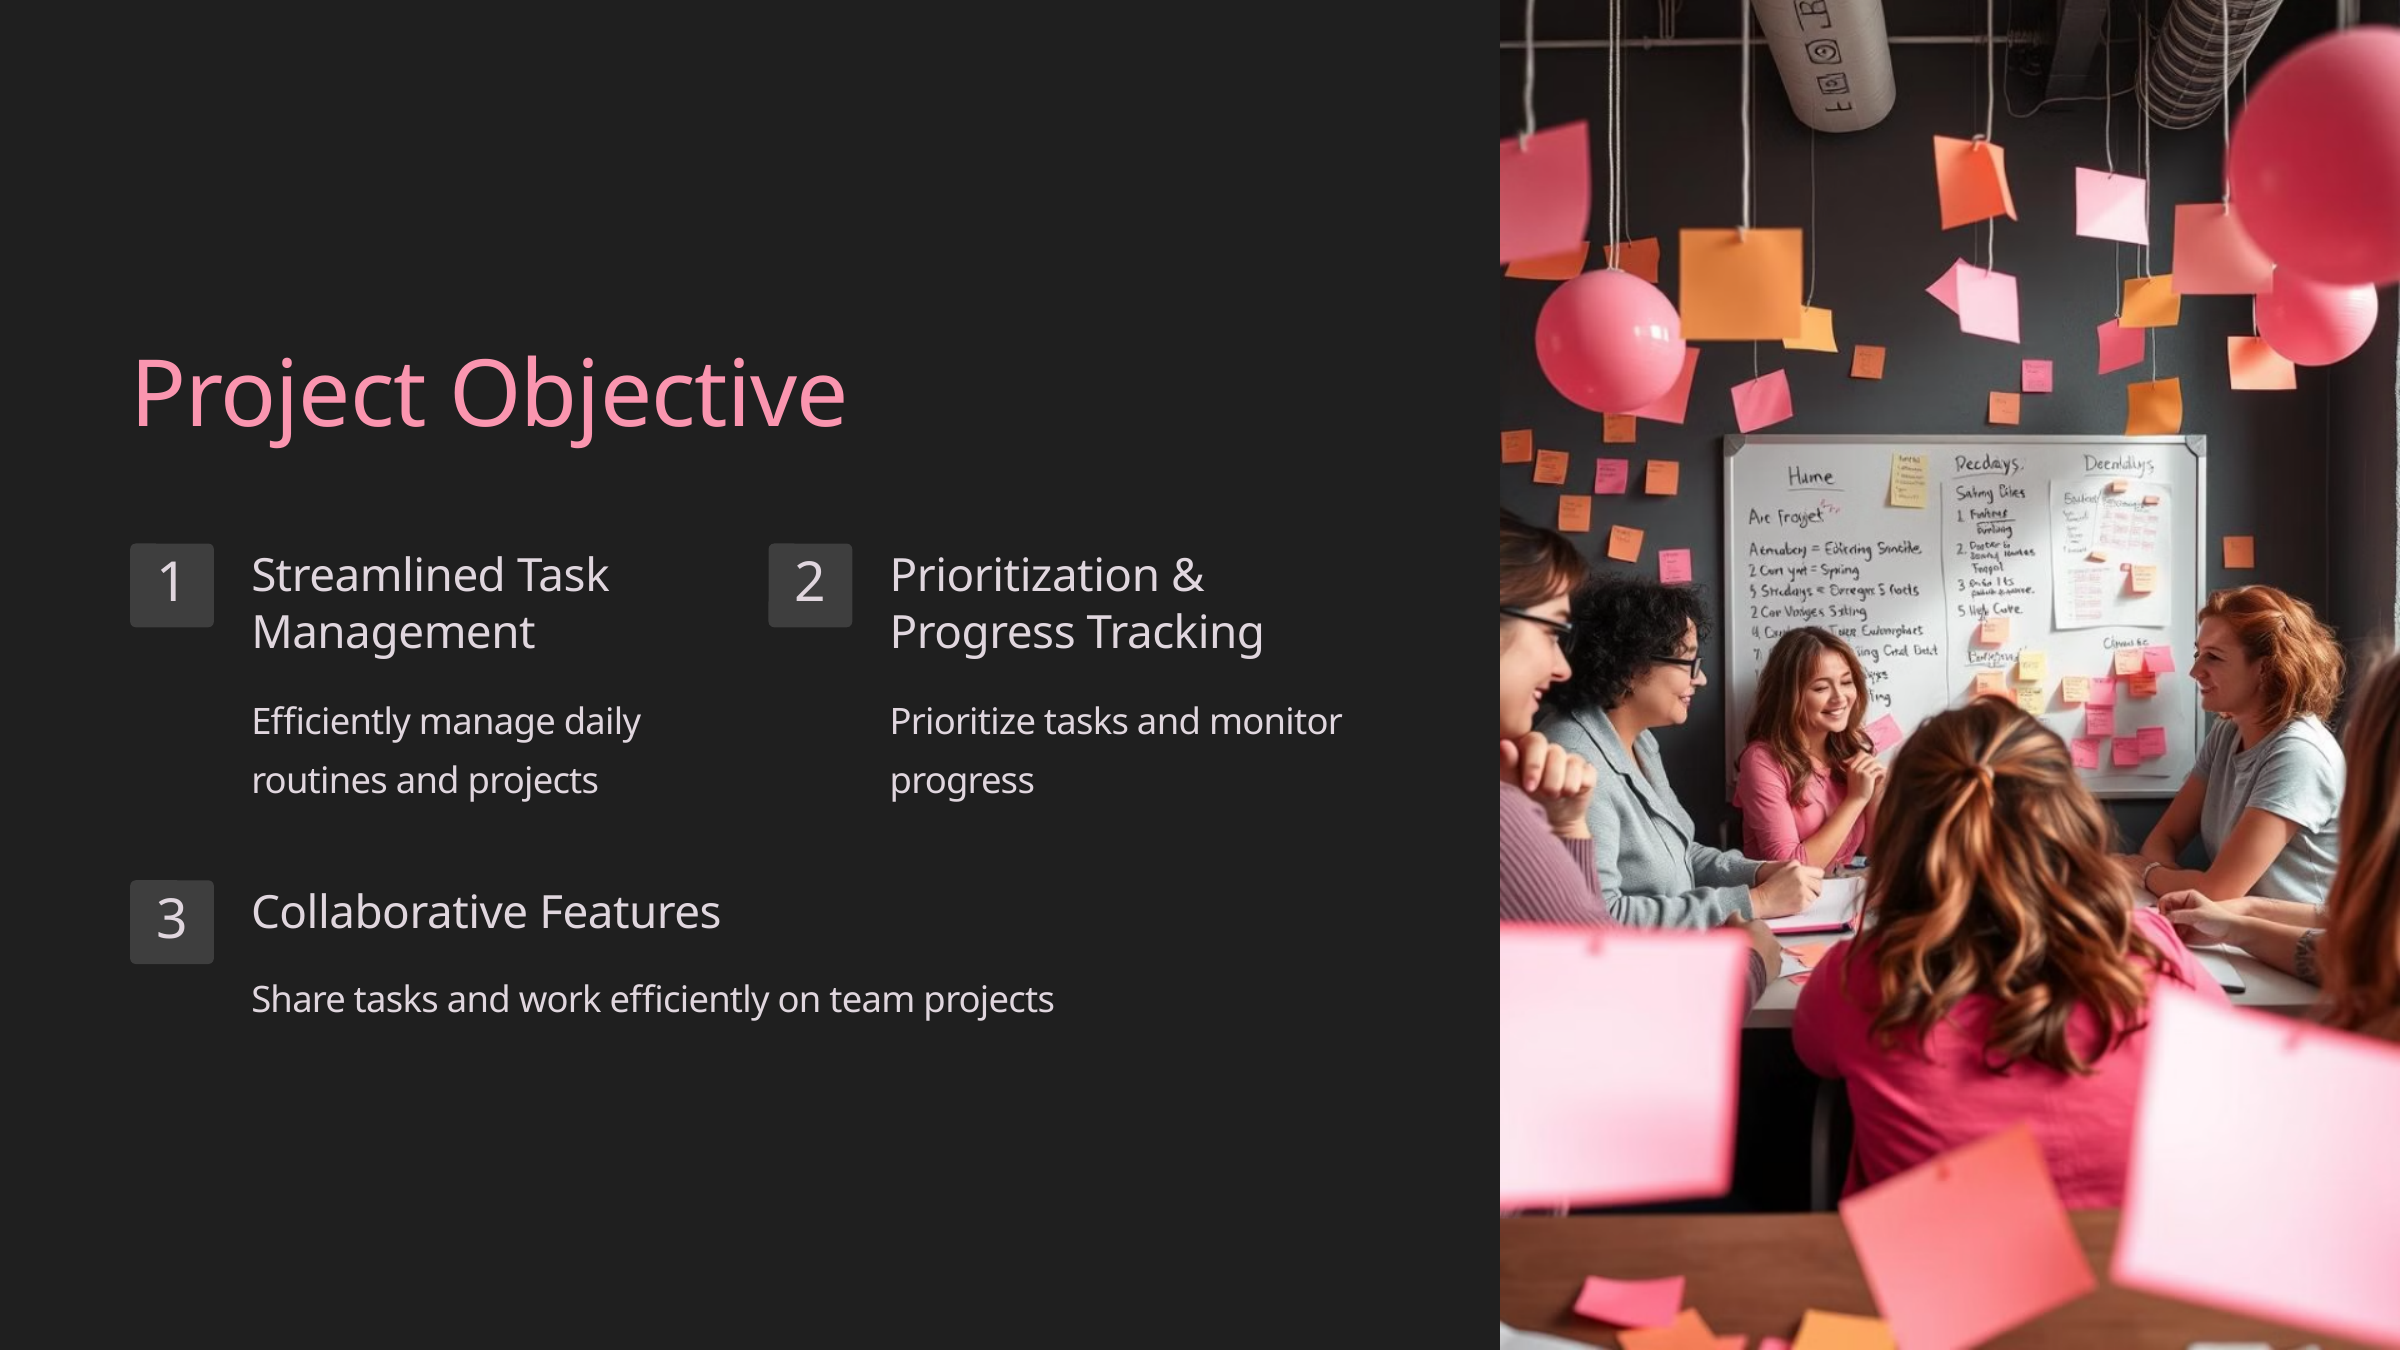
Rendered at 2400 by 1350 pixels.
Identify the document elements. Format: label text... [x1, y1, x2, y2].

picture [1499, 0, 2400, 1350]
text_box Share tasks and work efficiently on team projects [251, 960, 1370, 1021]
text_box Collaborative Features [251, 880, 717, 939]
text_box Prioritize tasks and monitor progress [889, 682, 1370, 802]
text_box Prioritization & Progress Tracking [889, 543, 1370, 660]
text_box Efficiently manage daily routines and projects [251, 682, 732, 802]
text_box Project Objective [130, 329, 1061, 446]
text_box [130, 543, 214, 628]
text_box [130, 880, 214, 965]
text_box 3 [158, 894, 186, 951]
text_box Streamlined Task Management [251, 543, 732, 660]
text_box [768, 543, 853, 628]
text_box 2 [796, 557, 824, 614]
text_box 1 [163, 557, 181, 614]
